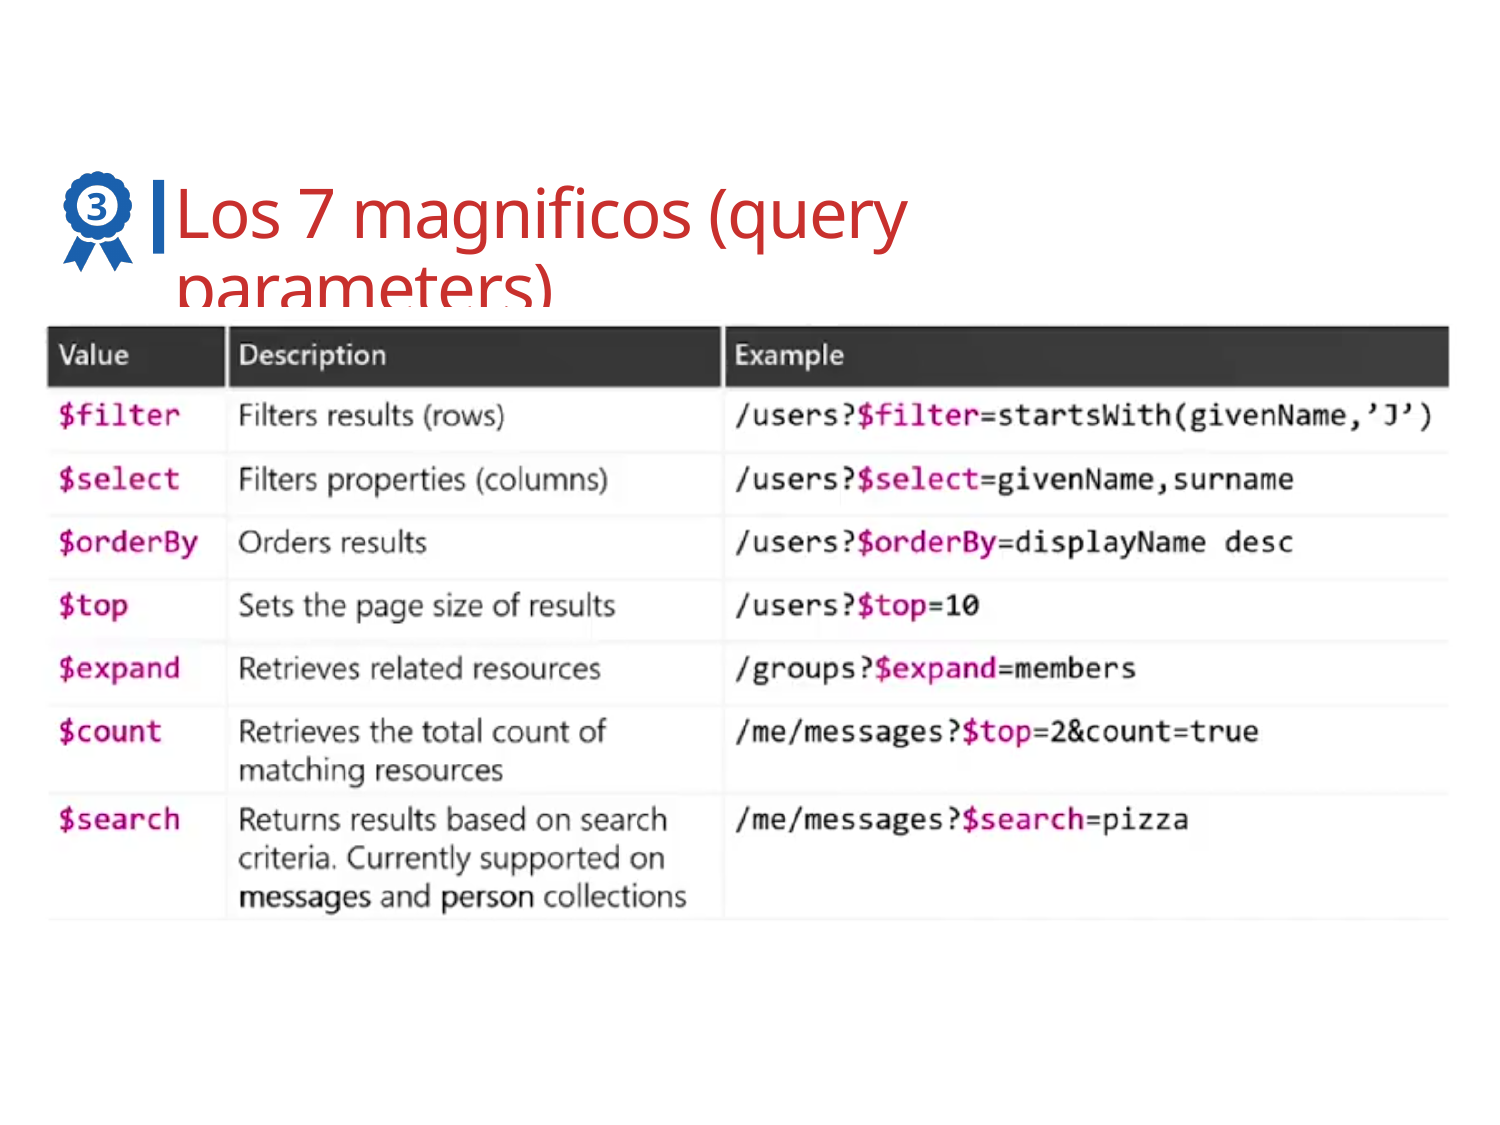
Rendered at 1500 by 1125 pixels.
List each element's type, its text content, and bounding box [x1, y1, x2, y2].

picture [40, 165, 154, 279]
text_box [154, 179, 165, 254]
picture [32, 307, 1460, 931]
title Los 7 magnificos (query parameters) [174, 179, 1268, 272]
